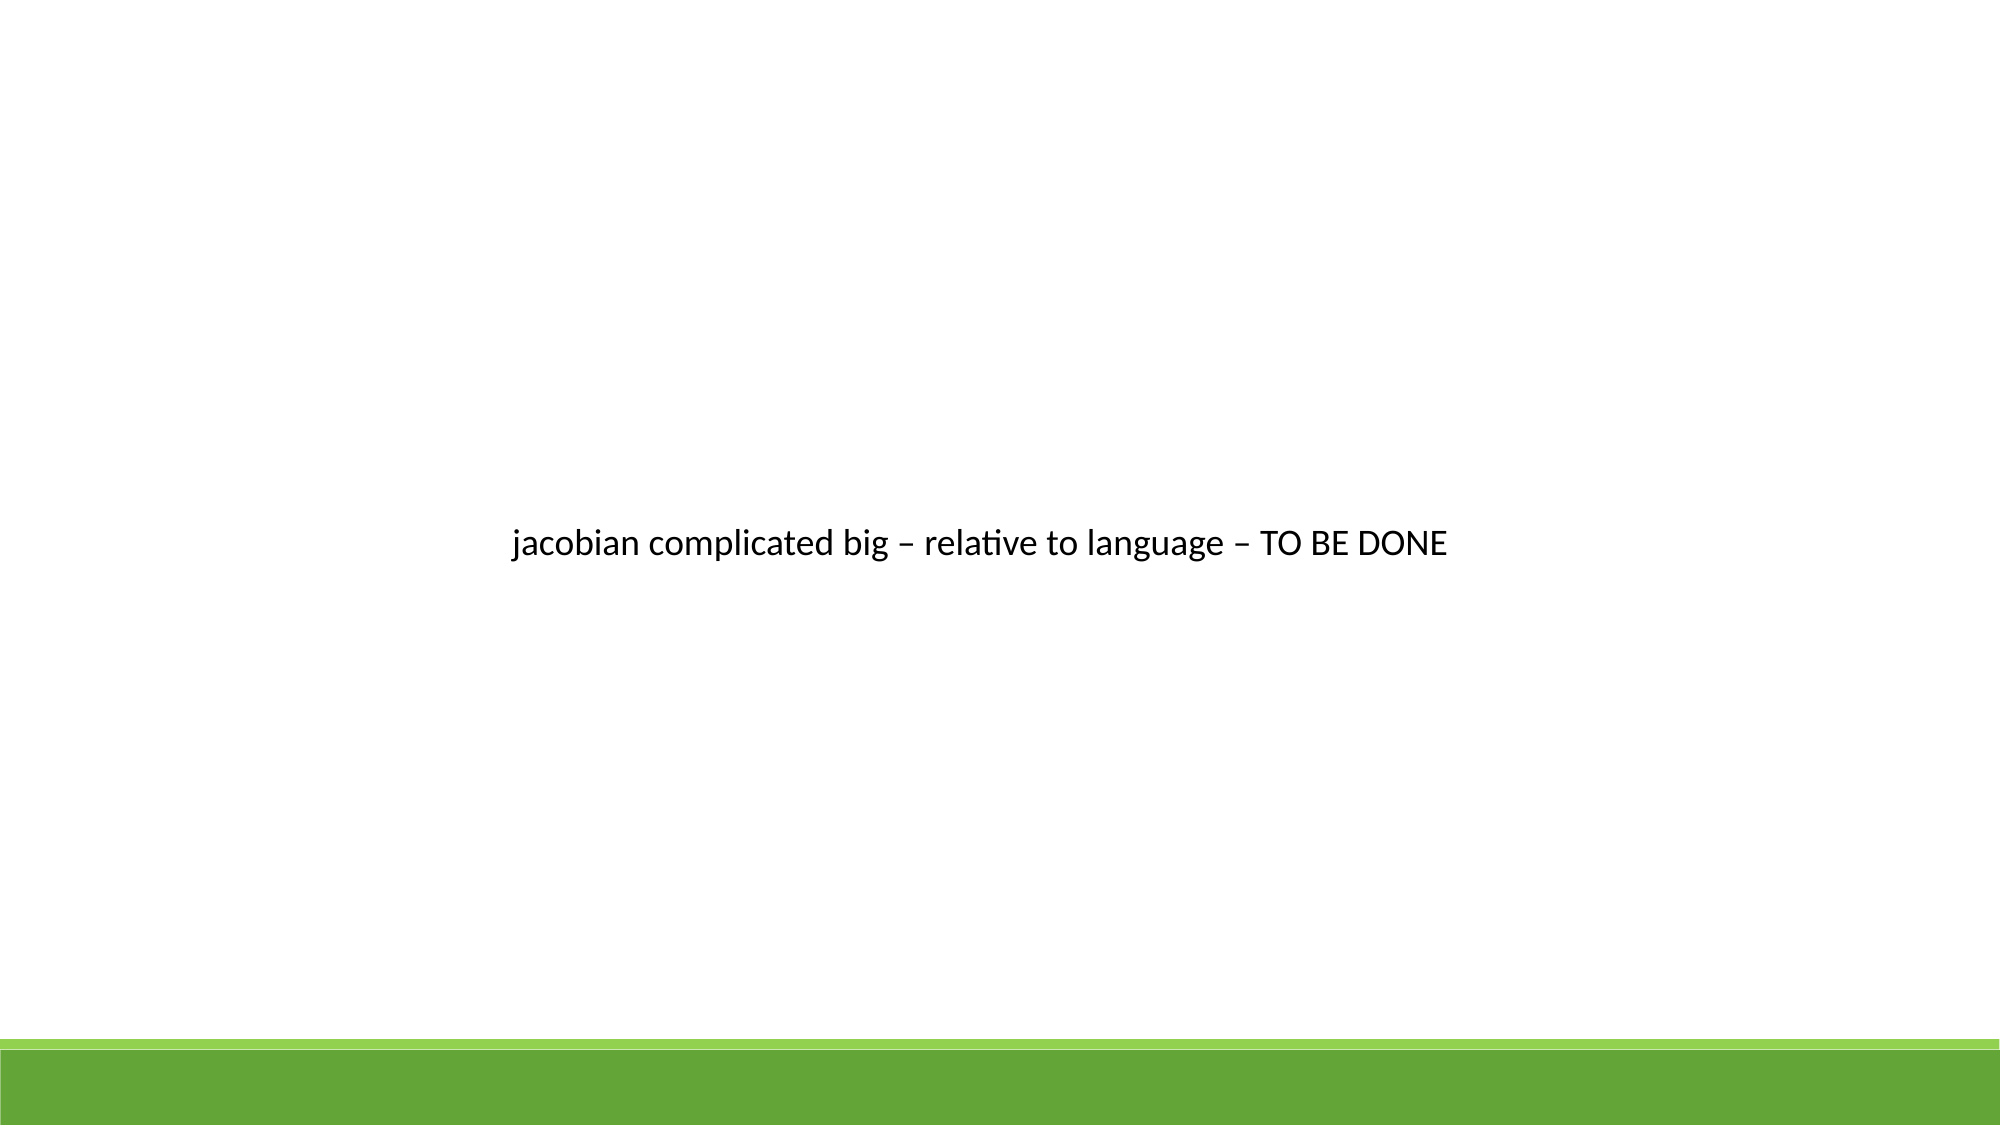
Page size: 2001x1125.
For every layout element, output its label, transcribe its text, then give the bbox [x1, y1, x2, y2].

text_box jacobian complicated big – relative to language – TO BE DONE [497, 510, 1464, 571]
